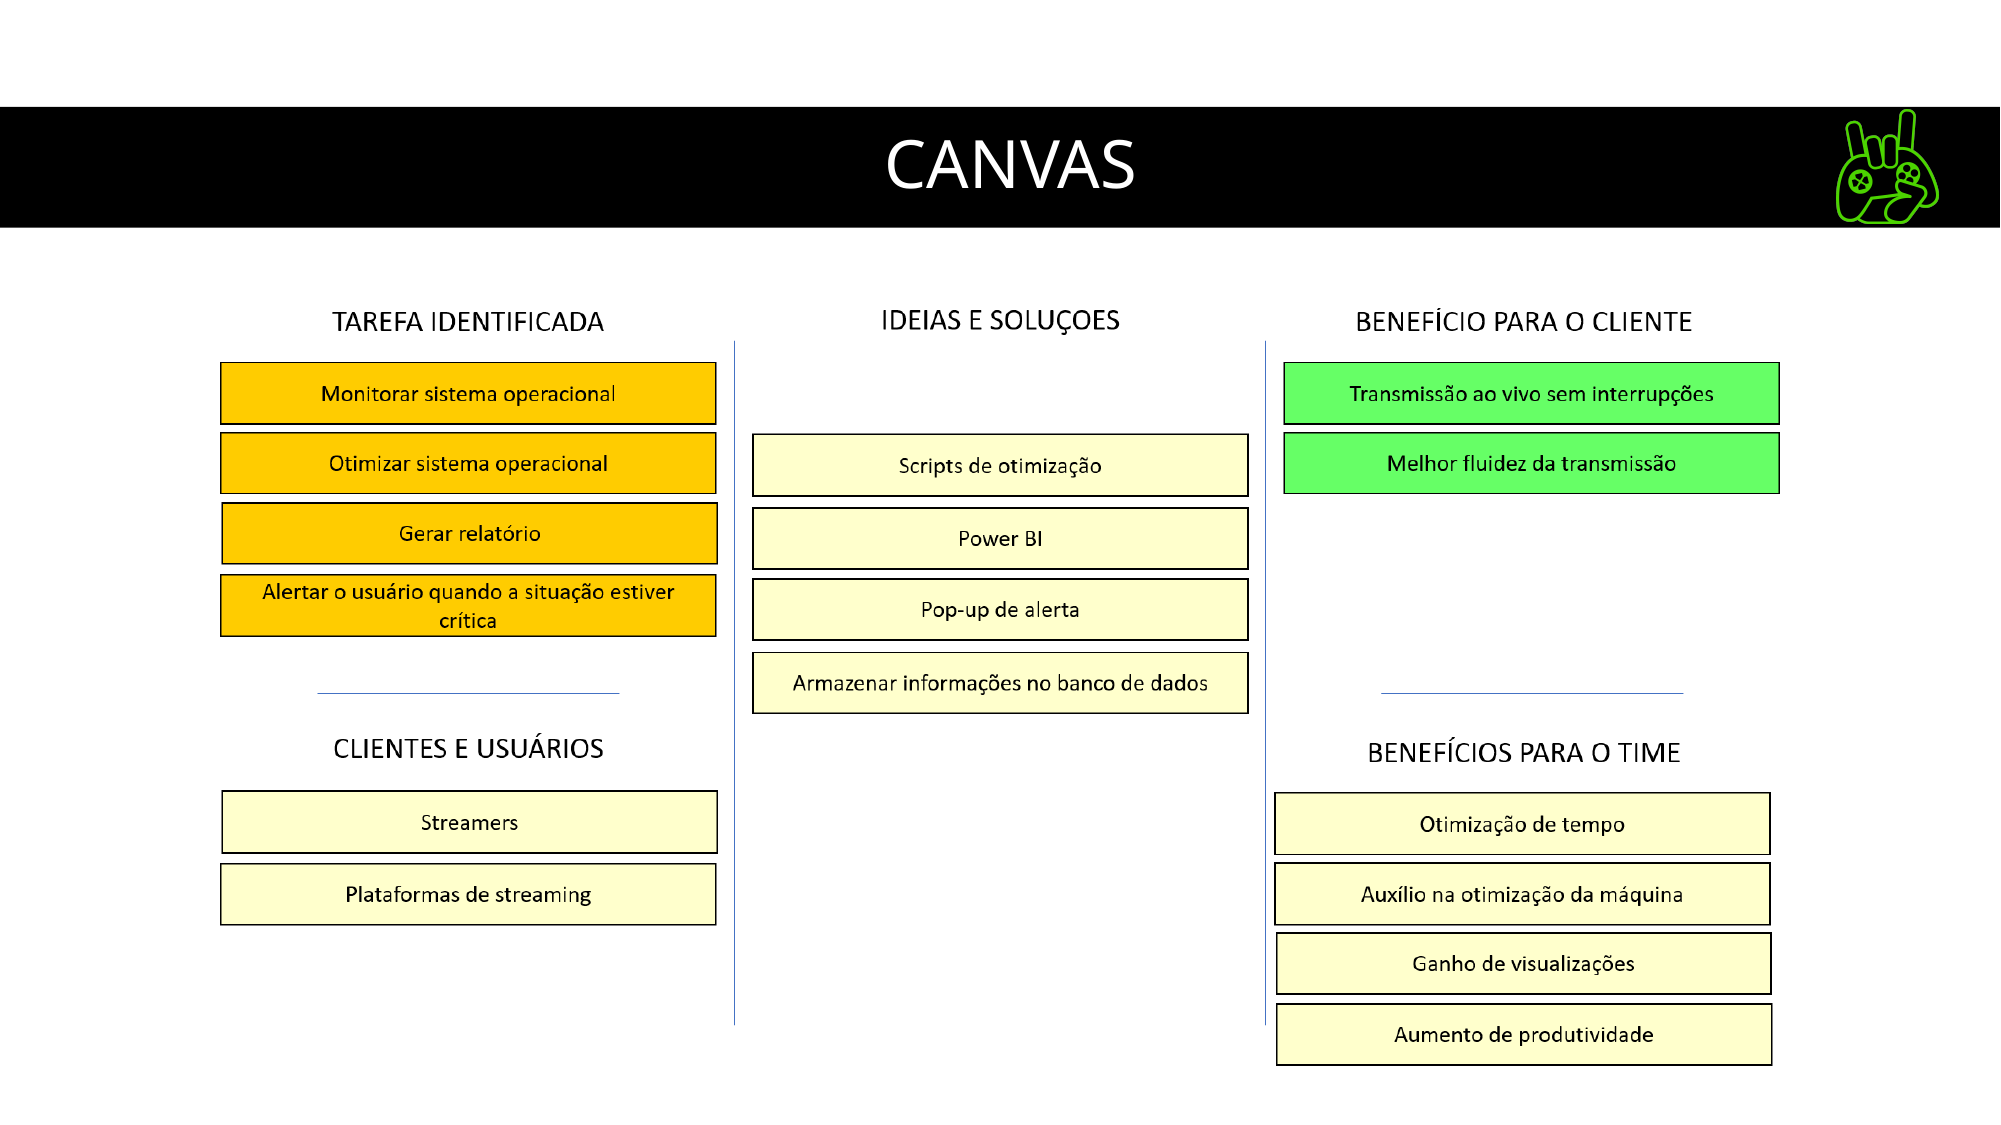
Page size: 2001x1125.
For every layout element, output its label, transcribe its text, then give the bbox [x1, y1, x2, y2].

title CANVAS [91, 105, 1931, 228]
text_box [0, 106, 2000, 229]
picture [188, 308, 1811, 1068]
picture [1836, 109, 1939, 224]
